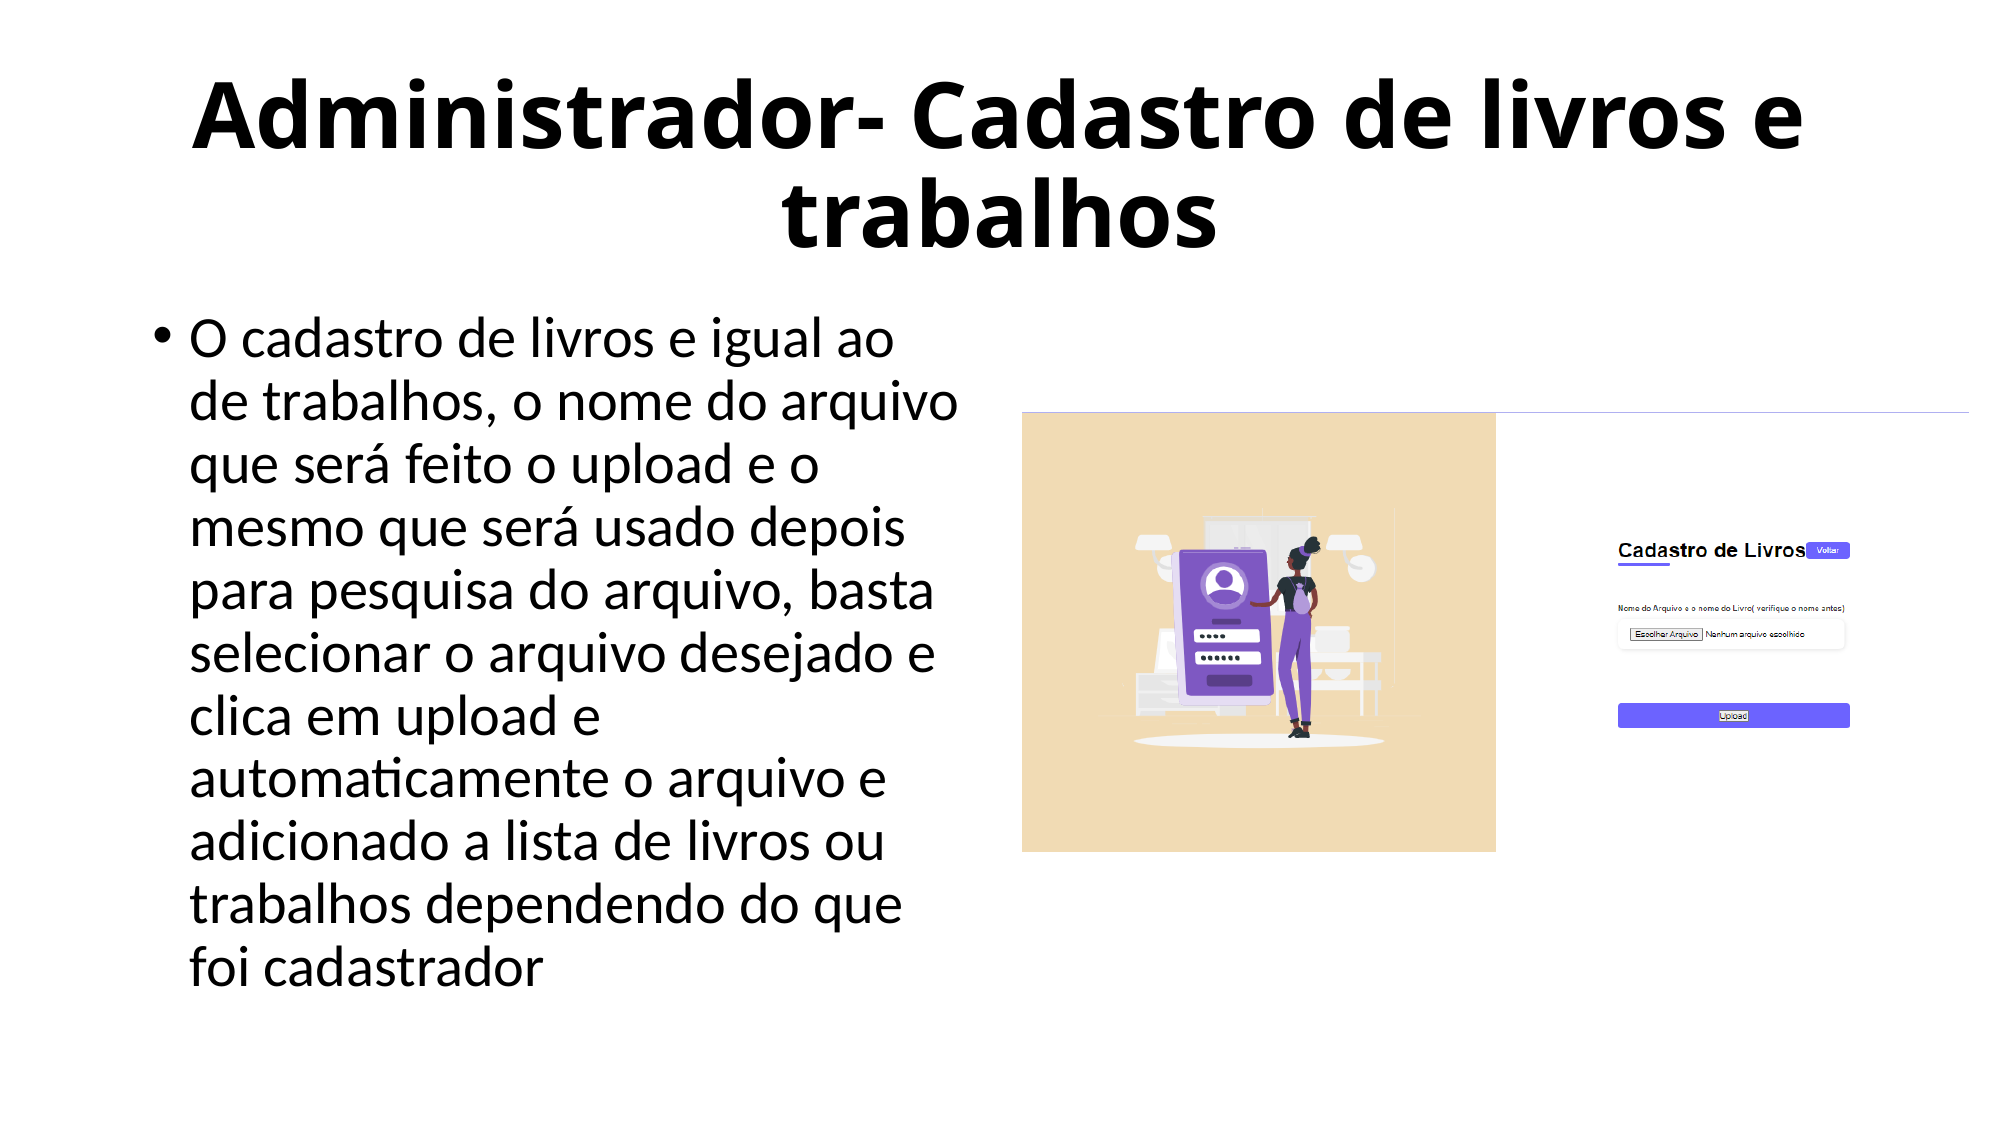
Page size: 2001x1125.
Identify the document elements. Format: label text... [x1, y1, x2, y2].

title Administrador- Cadastro de livros e trabalhos [137, 59, 1863, 278]
list O cadastro de livros e igual ao de trabalhos, o nome do arquivo que será feito o upload e o mesmo que será usado depois para pesquisa do arquivo, basta selecionar o arquivo desejado e clica em upload e automaticamente o arquivo e adicionado a lista de livros ou trabalhos dependendo do que foi cadastrador [137, 299, 978, 1014]
picture [1022, 412, 1969, 853]
